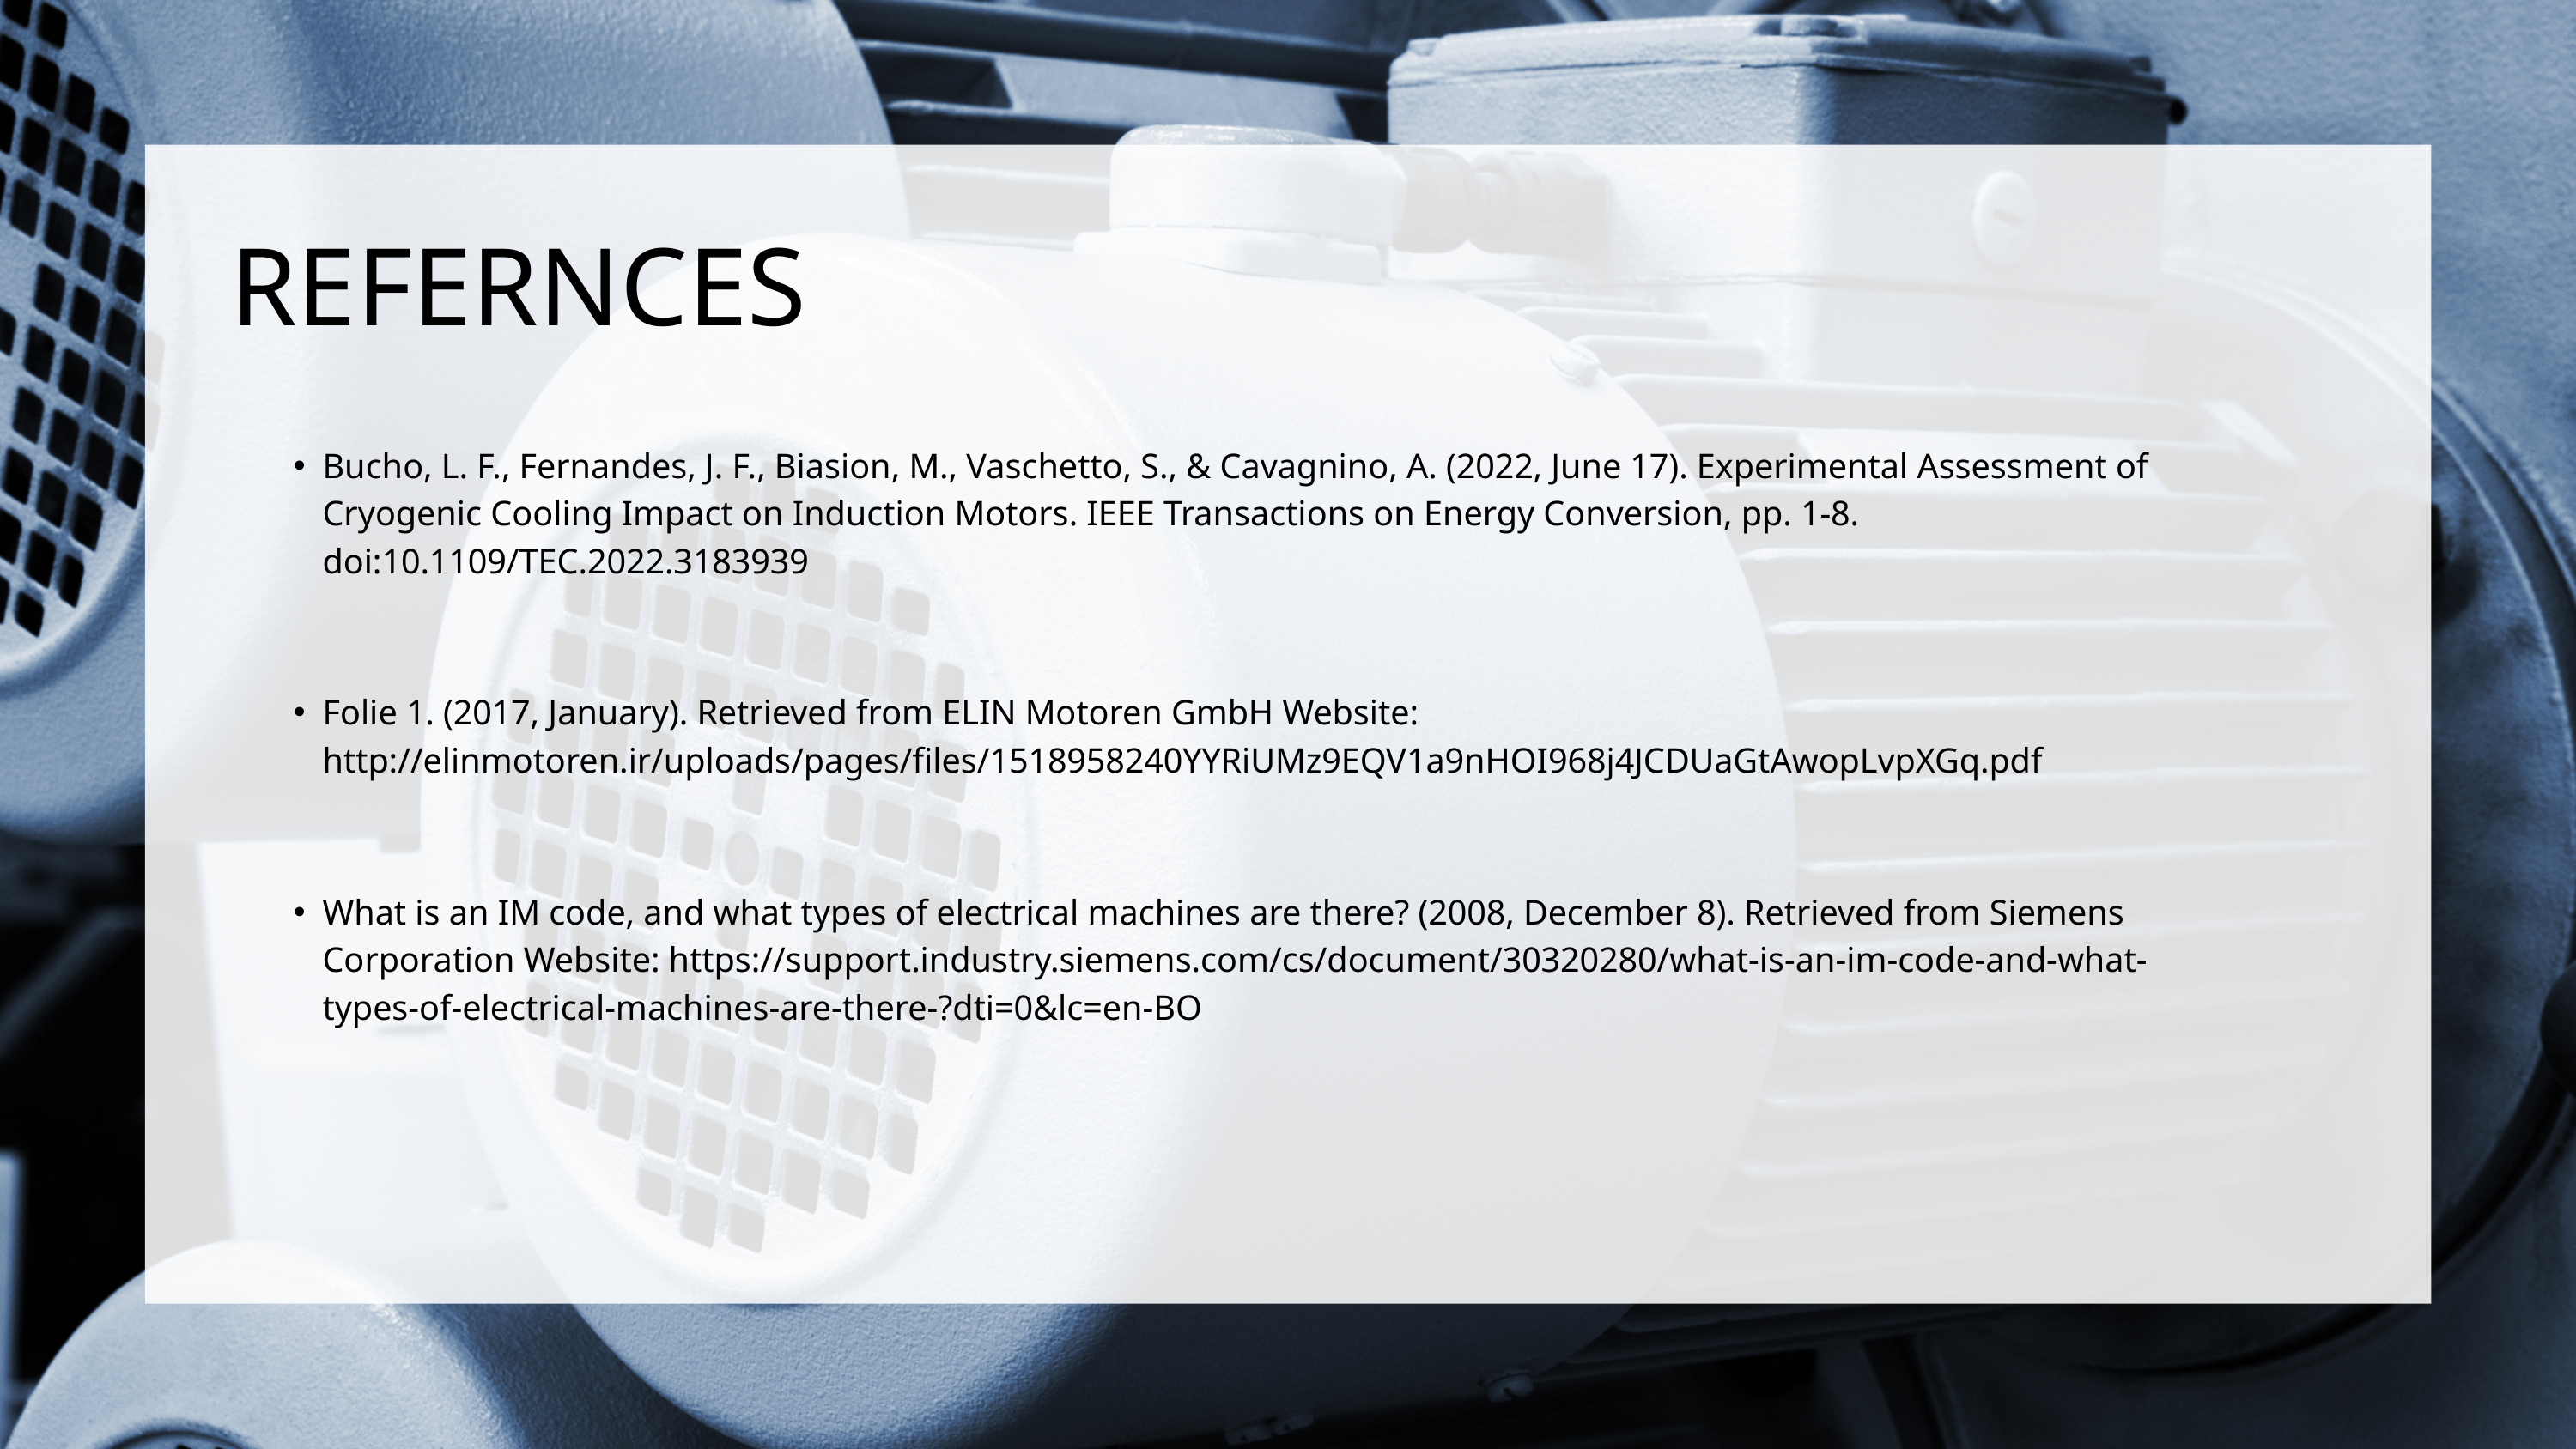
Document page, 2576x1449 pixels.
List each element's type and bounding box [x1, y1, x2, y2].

text_box [0, 0, 2576, 1449]
text_box [144, 144, 2432, 1304]
